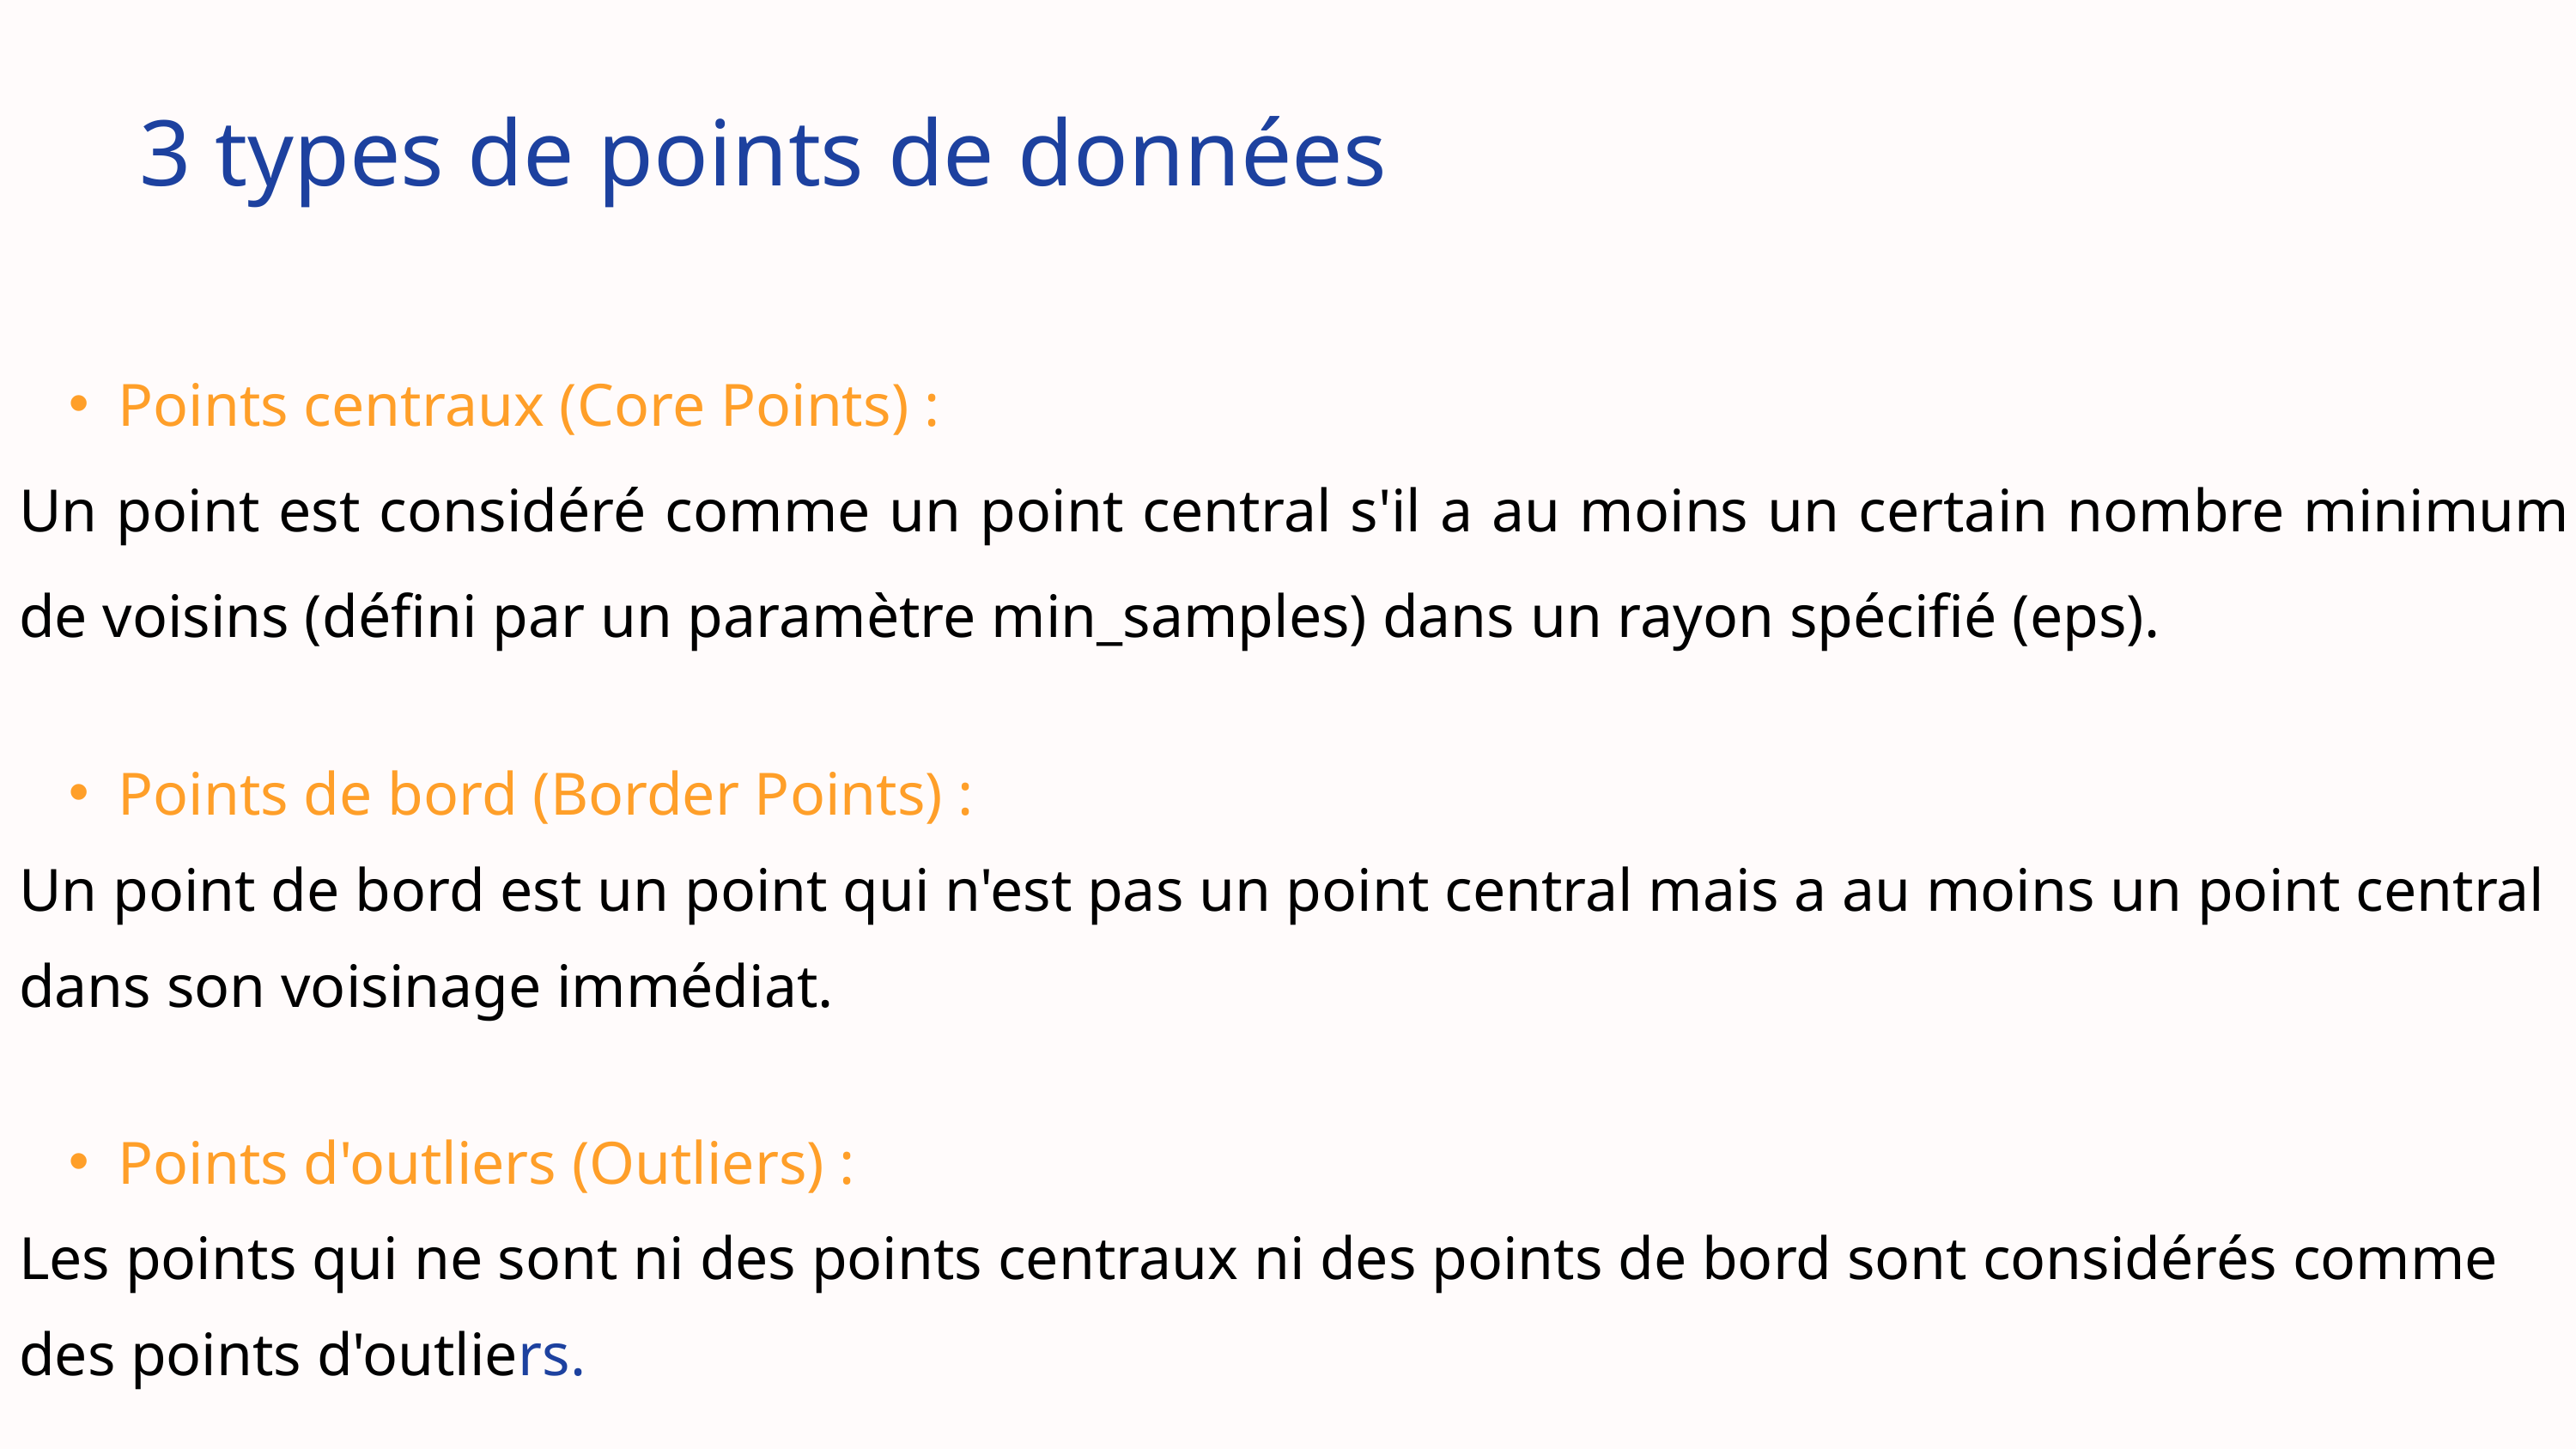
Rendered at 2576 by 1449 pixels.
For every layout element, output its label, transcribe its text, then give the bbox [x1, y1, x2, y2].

text_box 3 types de points de données [116, 77, 2543, 204]
text_box Points centraux (Core Points) : Un point est considéré comme un point central s'il a au moins un certain nombre minimum de voisins (défini par un paramètre min_samples) dans un rayon spécifié (eps). Points de bord (Border Points) : Un point de bord est un point qui n'est pas un point central mais a au moins un point central dans son voisinage immédiat. Points d'outliers (Outliers) : Les points qui ne sont ni des points centraux ni des points de bord sont considérés comme des points d'outliers. [19, 332, 2572, 1387]
